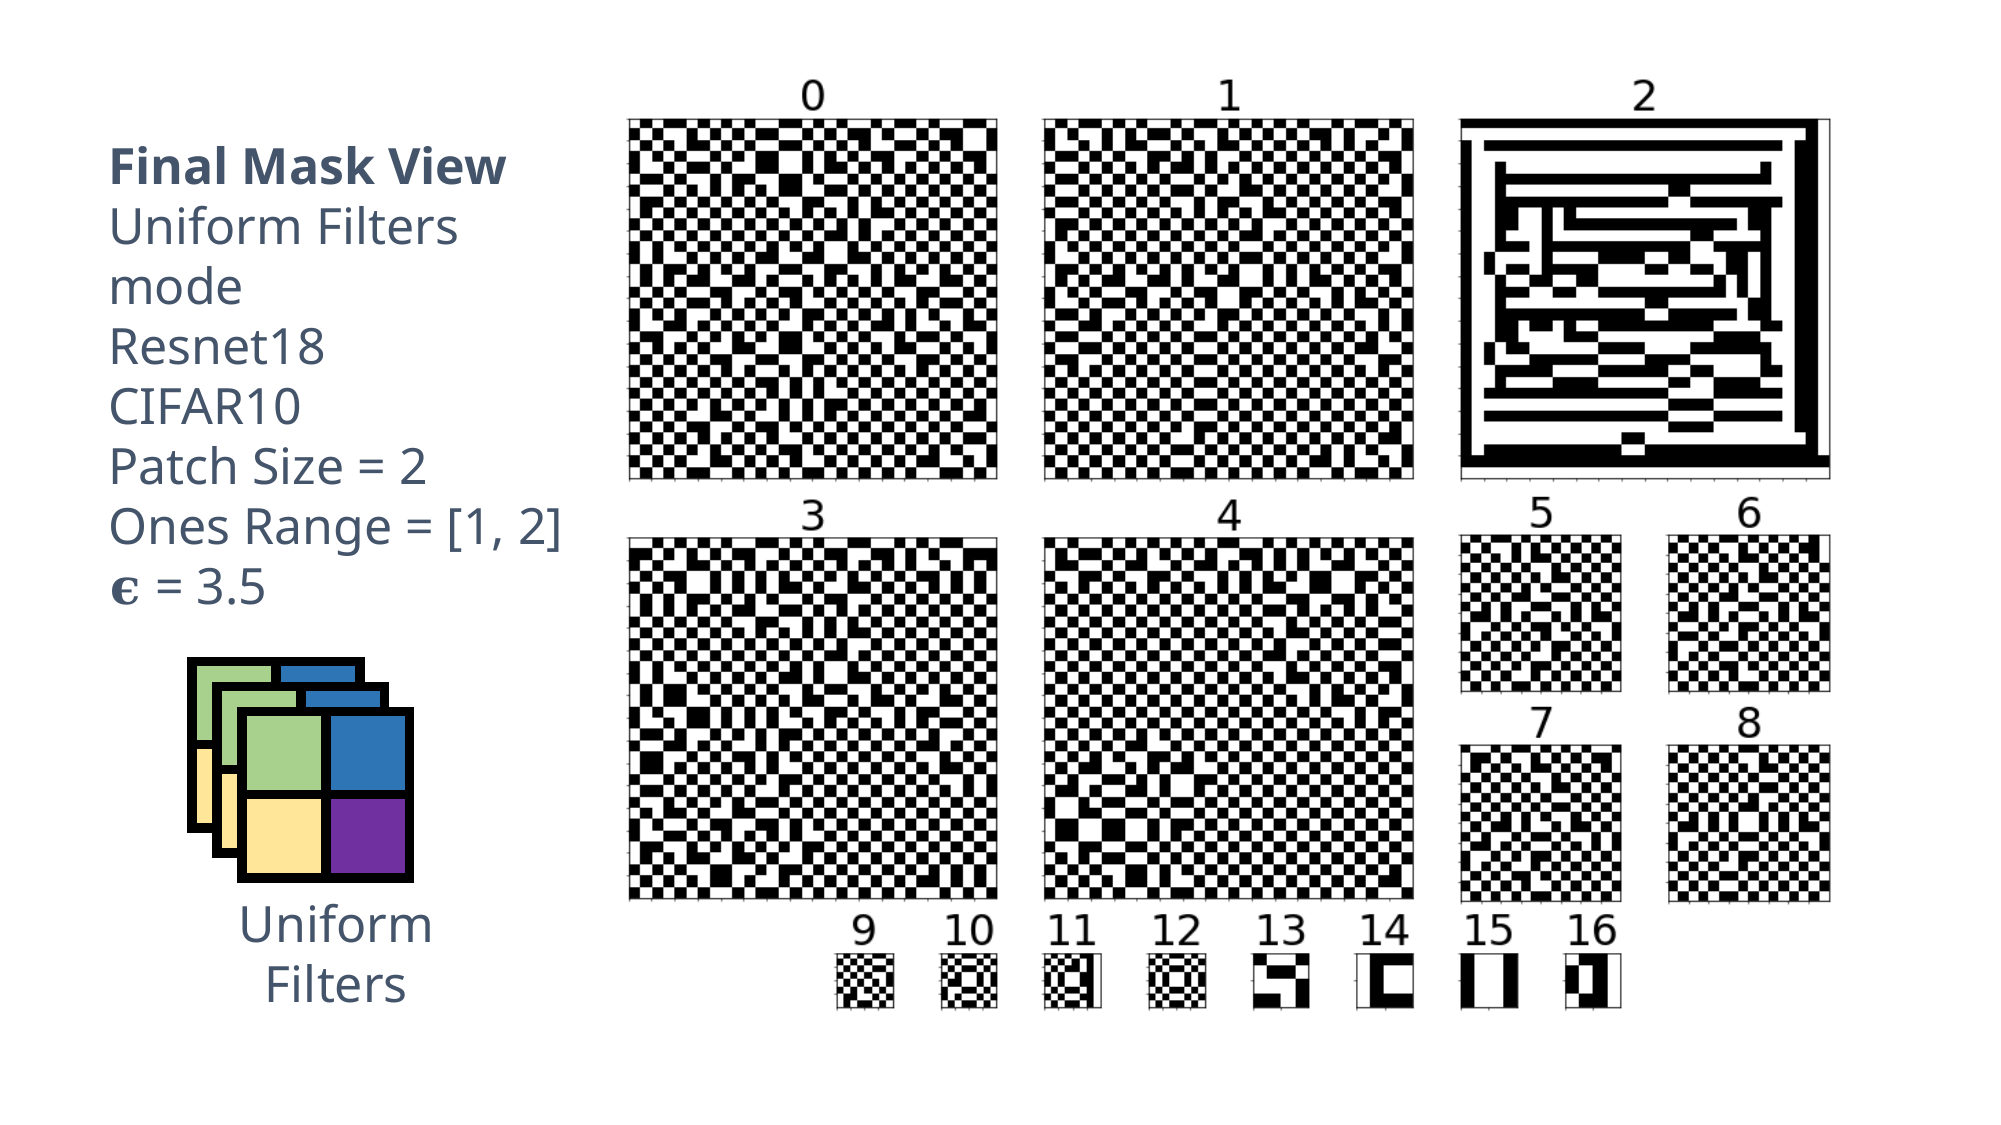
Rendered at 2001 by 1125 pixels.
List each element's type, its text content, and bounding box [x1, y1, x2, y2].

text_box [171, 661, 502, 1022]
text_box Final Mask View Uniform Filters mode Resnet18 CIFAR10 Patch Size = 2 Ones Range = [1, 2] 𝛜 = 3.5 [93, 126, 580, 622]
picture [614, 69, 1843, 1022]
